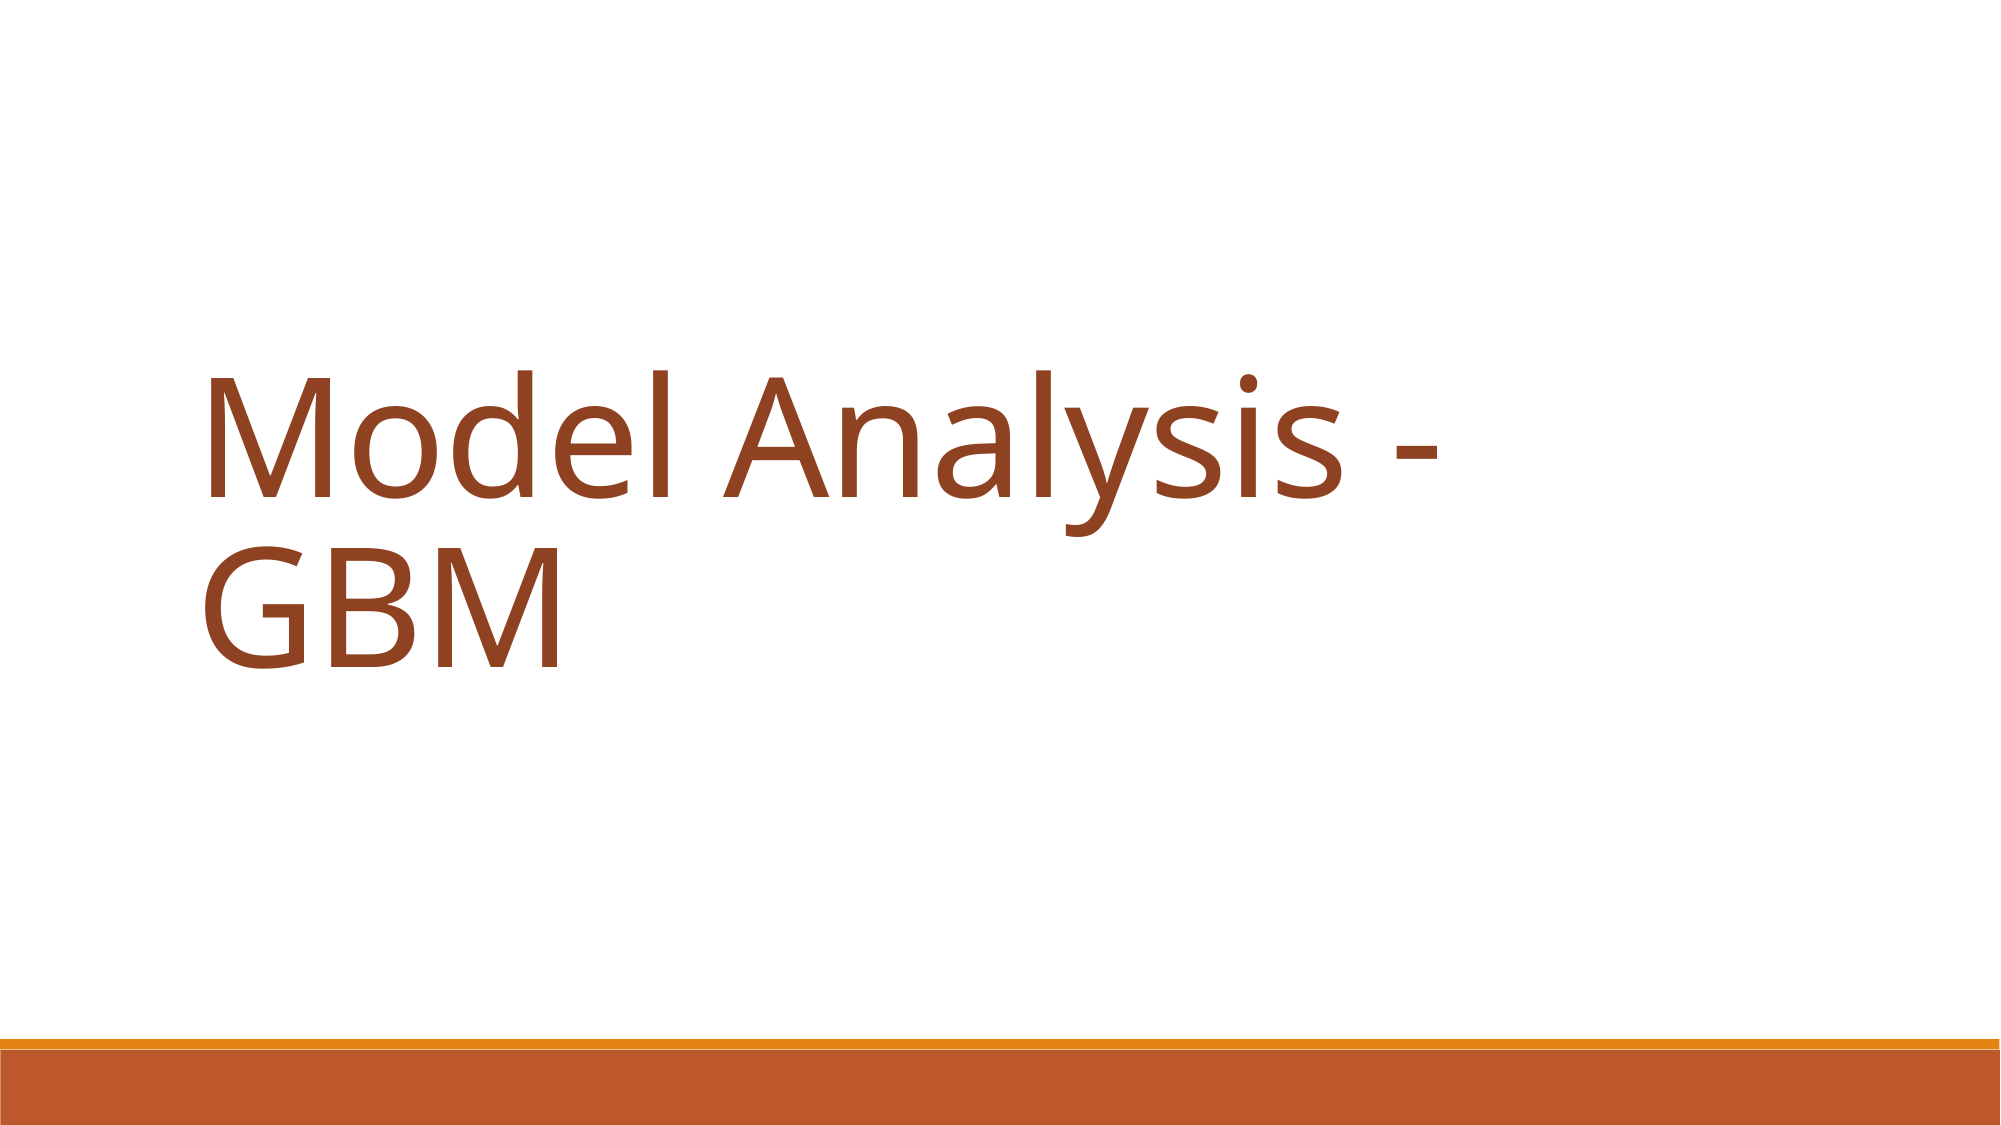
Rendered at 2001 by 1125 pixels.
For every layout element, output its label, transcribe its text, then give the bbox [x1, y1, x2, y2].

title Model Analysis - GBM [180, 124, 1830, 710]
